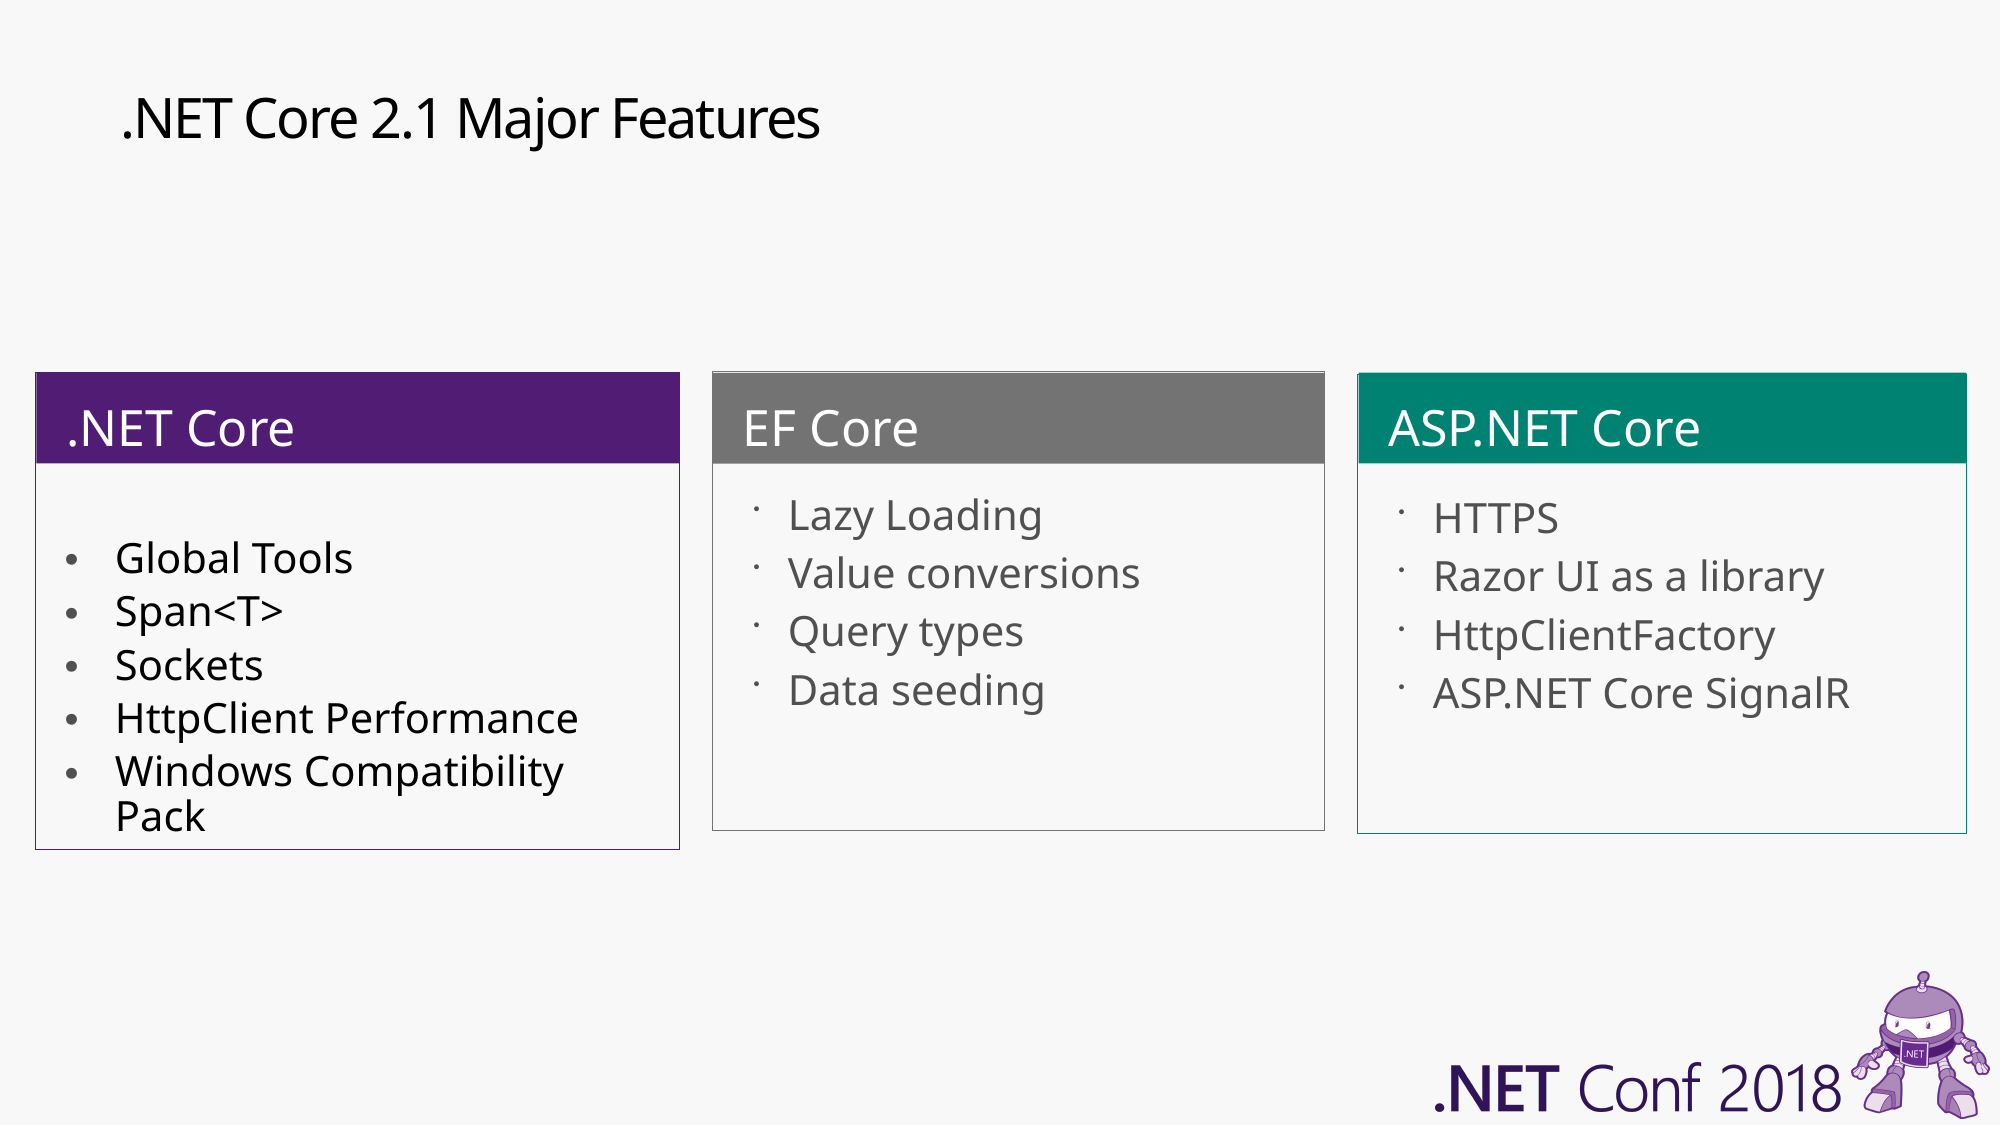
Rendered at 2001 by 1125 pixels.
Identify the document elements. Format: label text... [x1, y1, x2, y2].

text_box Lazy Loading Value conversions Query types Data seeding [712, 464, 1325, 831]
text_box .NET Core [36, 372, 681, 464]
text_box ASP.NET Core [1358, 372, 1967, 464]
title .NET Core 2.1 Major Features [96, 75, 1904, 166]
text_box HTTPS Razor UI as a library HttpClientFactory ASP.NET Core SignalR [1357, 374, 1967, 834]
text_box EF Core [712, 372, 1325, 464]
list Global Tools Span<T> Sockets HttpClient Performance Windows Compatibility Pack [35, 372, 680, 850]
picture [1851, 971, 1990, 1119]
picture [1435, 1062, 1841, 1112]
